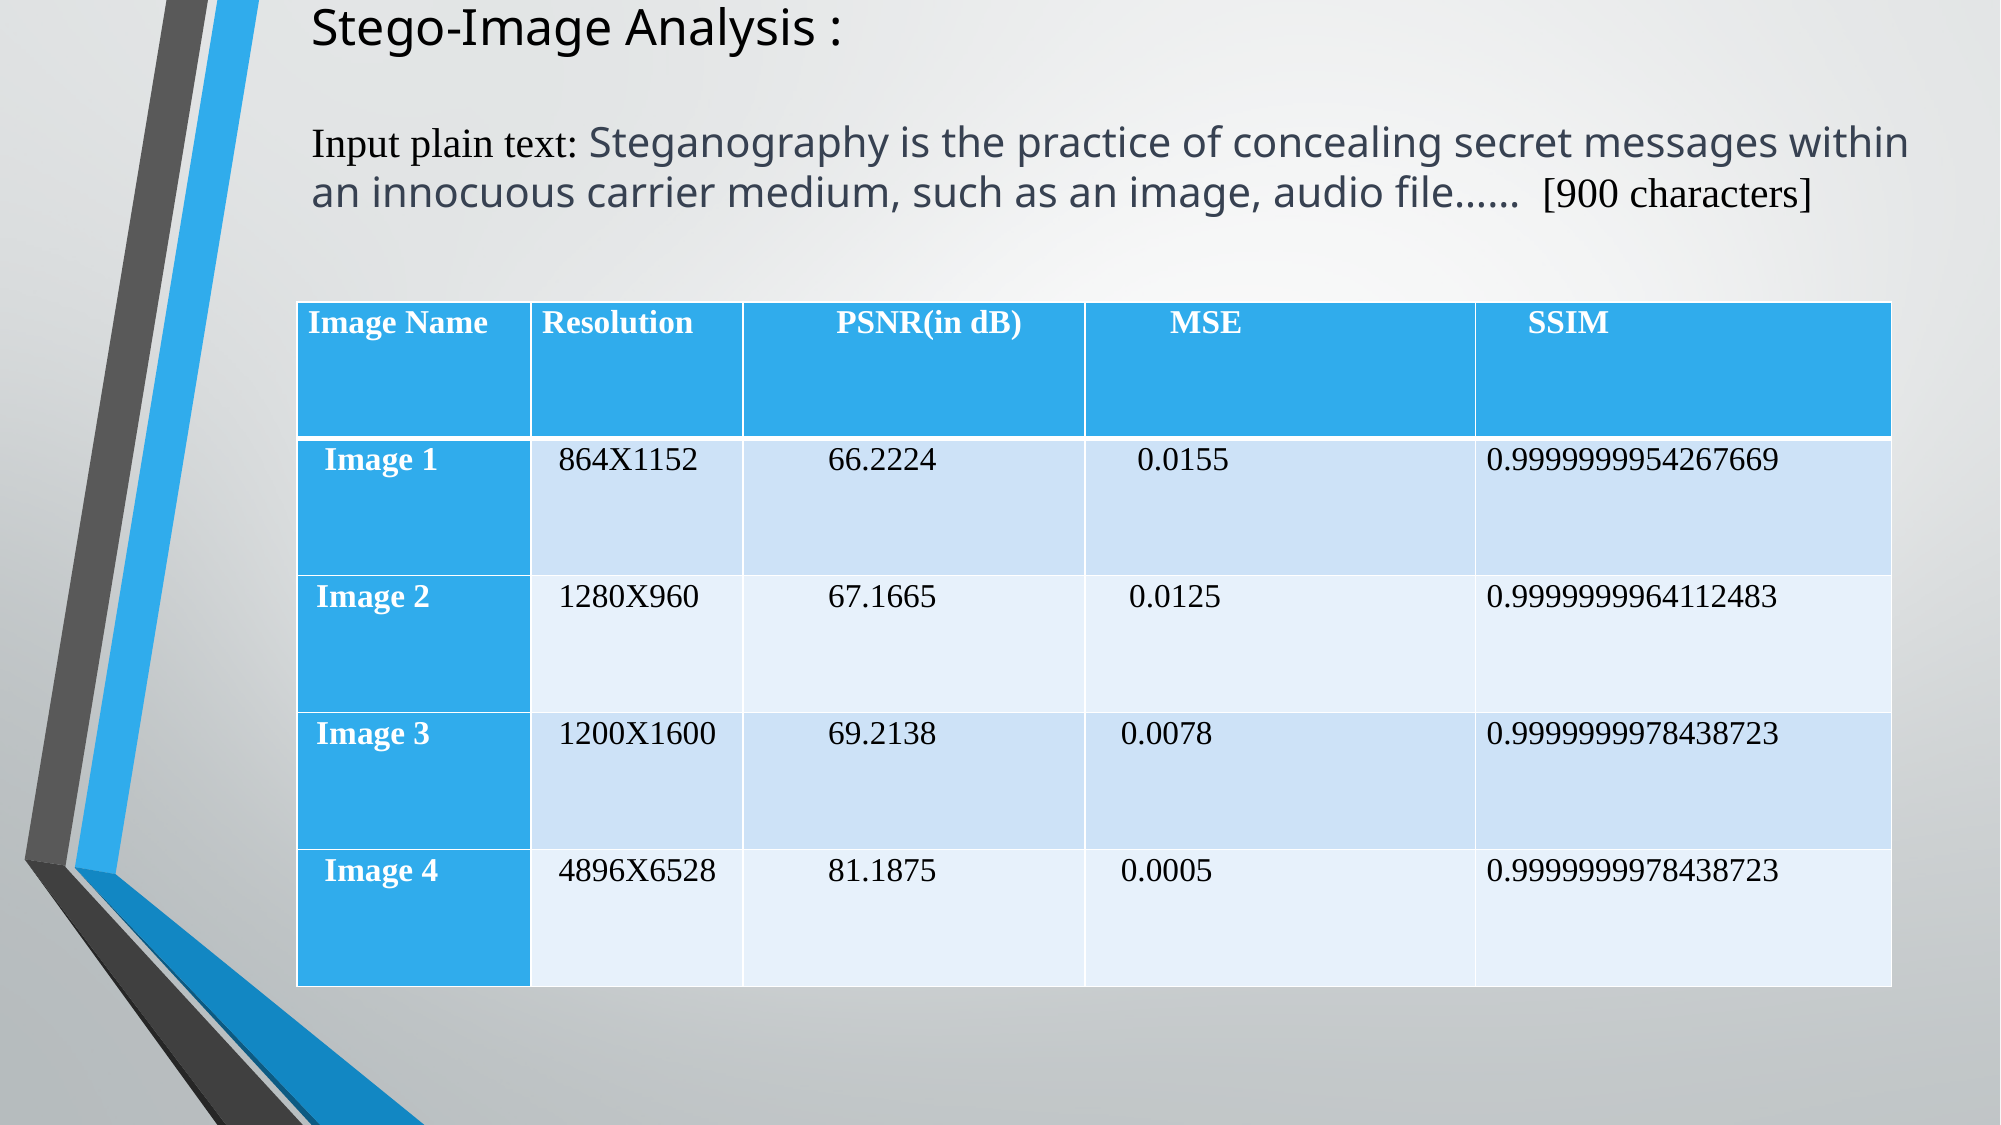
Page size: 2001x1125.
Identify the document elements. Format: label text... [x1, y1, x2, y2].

table_cell 67.1665 [744, 576, 1084, 712]
table_cell 864X1152 [532, 441, 742, 575]
table_header Image Name [298, 303, 530, 436]
table_cell Image 2 [298, 576, 530, 712]
table_cell Image 4 [298, 850, 530, 986]
table_cell 1200X1600 [532, 713, 742, 849]
table_cell 0.0155 [1086, 441, 1475, 575]
table_header SSIM [1476, 303, 1891, 436]
table_cell 69.2138 [744, 713, 1084, 849]
table_header Resolution [532, 303, 742, 436]
table_cell 4896X6528 [532, 850, 742, 986]
table_cell 0.9999999954267669 [1476, 441, 1891, 575]
table_cell Image 3 [298, 713, 530, 849]
table_cell 0.9999999978438723 [1476, 850, 1891, 986]
table_header PSNR(in dB) [744, 303, 1084, 436]
table_cell 0.9999999964112483 [1476, 576, 1891, 712]
table_cell 0.9999999978438723 [1476, 713, 1891, 849]
table_cell 0.0005 [1086, 850, 1475, 986]
table_header MSE [1086, 303, 1475, 436]
table_cell 66.2224 [744, 441, 1084, 575]
table_cell 1280X960 [532, 576, 742, 712]
text_box Stego-Image Analysis : Input plain text: Steganography is the practice of concealing secret messages within an innocuous carrier medium, such as an image, audio file…… [900 characters] [296, 0, 1952, 223]
table_cell 0.0078 [1086, 713, 1475, 849]
table_cell 81.1875 [744, 850, 1084, 986]
table_cell Image 1 [298, 441, 530, 575]
table_cell 0.0125 [1086, 576, 1475, 712]
